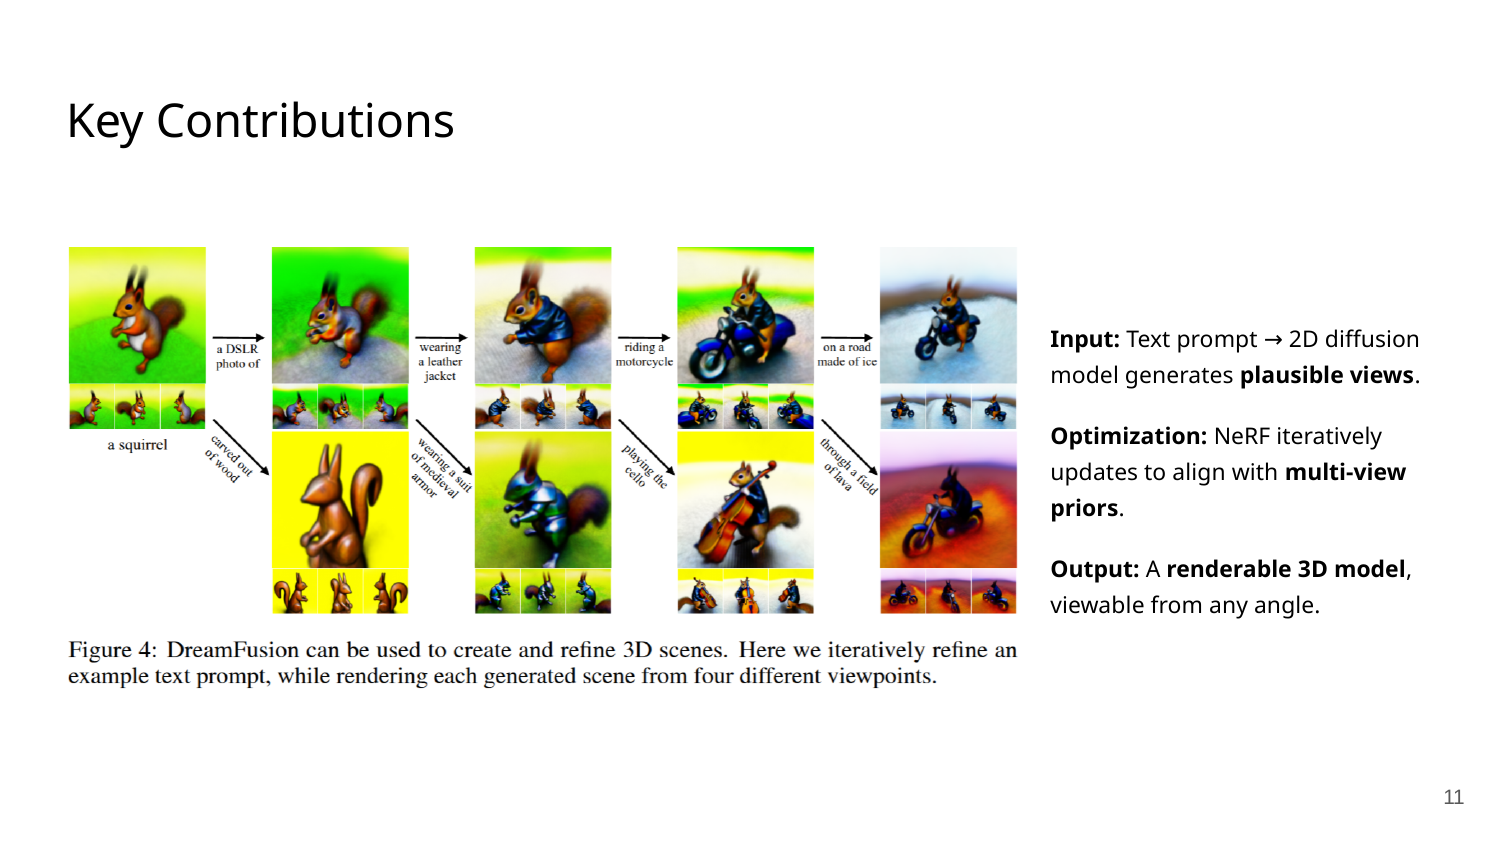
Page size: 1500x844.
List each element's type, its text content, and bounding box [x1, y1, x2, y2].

list Input: Text prompt → 2D diffusion model generates plausible views. Optimization: NeRF iteratively updates to align with multi-view priors. Output: A renderable 3D model, viewable from any angle. [1035, 189, 1449, 750]
title Key Contributions [51, 72, 1449, 167]
picture [50, 235, 1036, 704]
slide_number ‹#› [1389, 764, 1480, 830]
